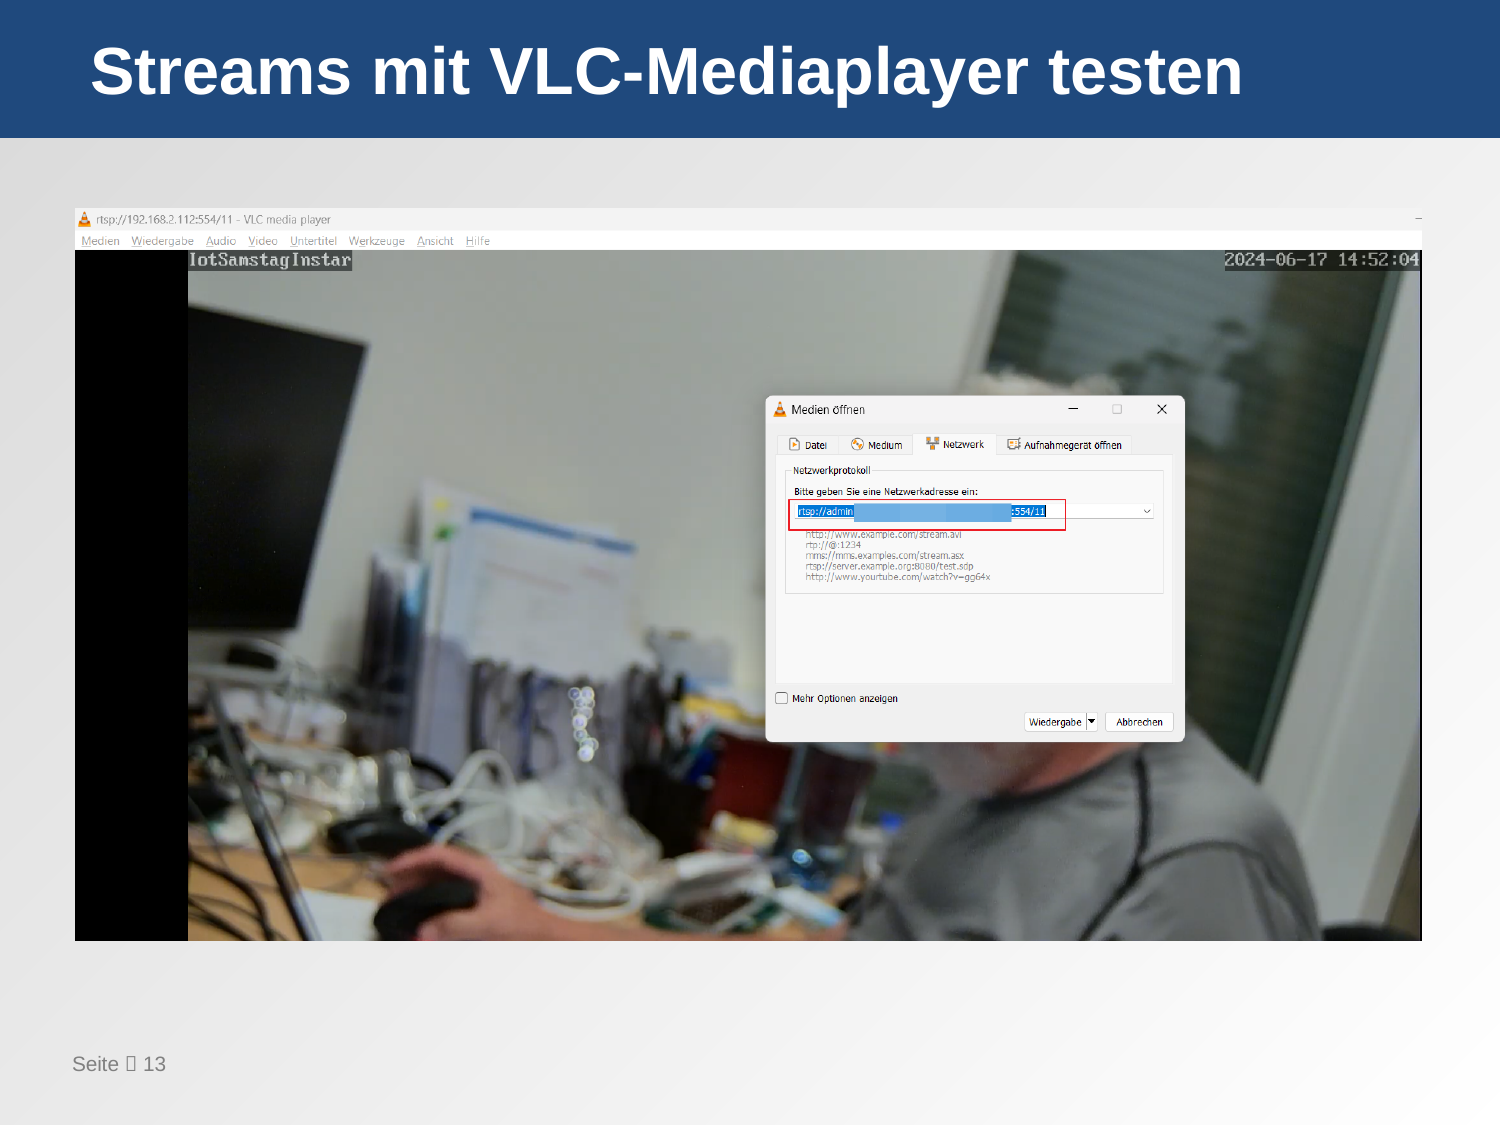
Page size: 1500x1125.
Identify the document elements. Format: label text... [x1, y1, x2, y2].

picture [74, 208, 1422, 941]
title Streams mit VLC-Mediaplayer testen [75, 20, 1425, 208]
